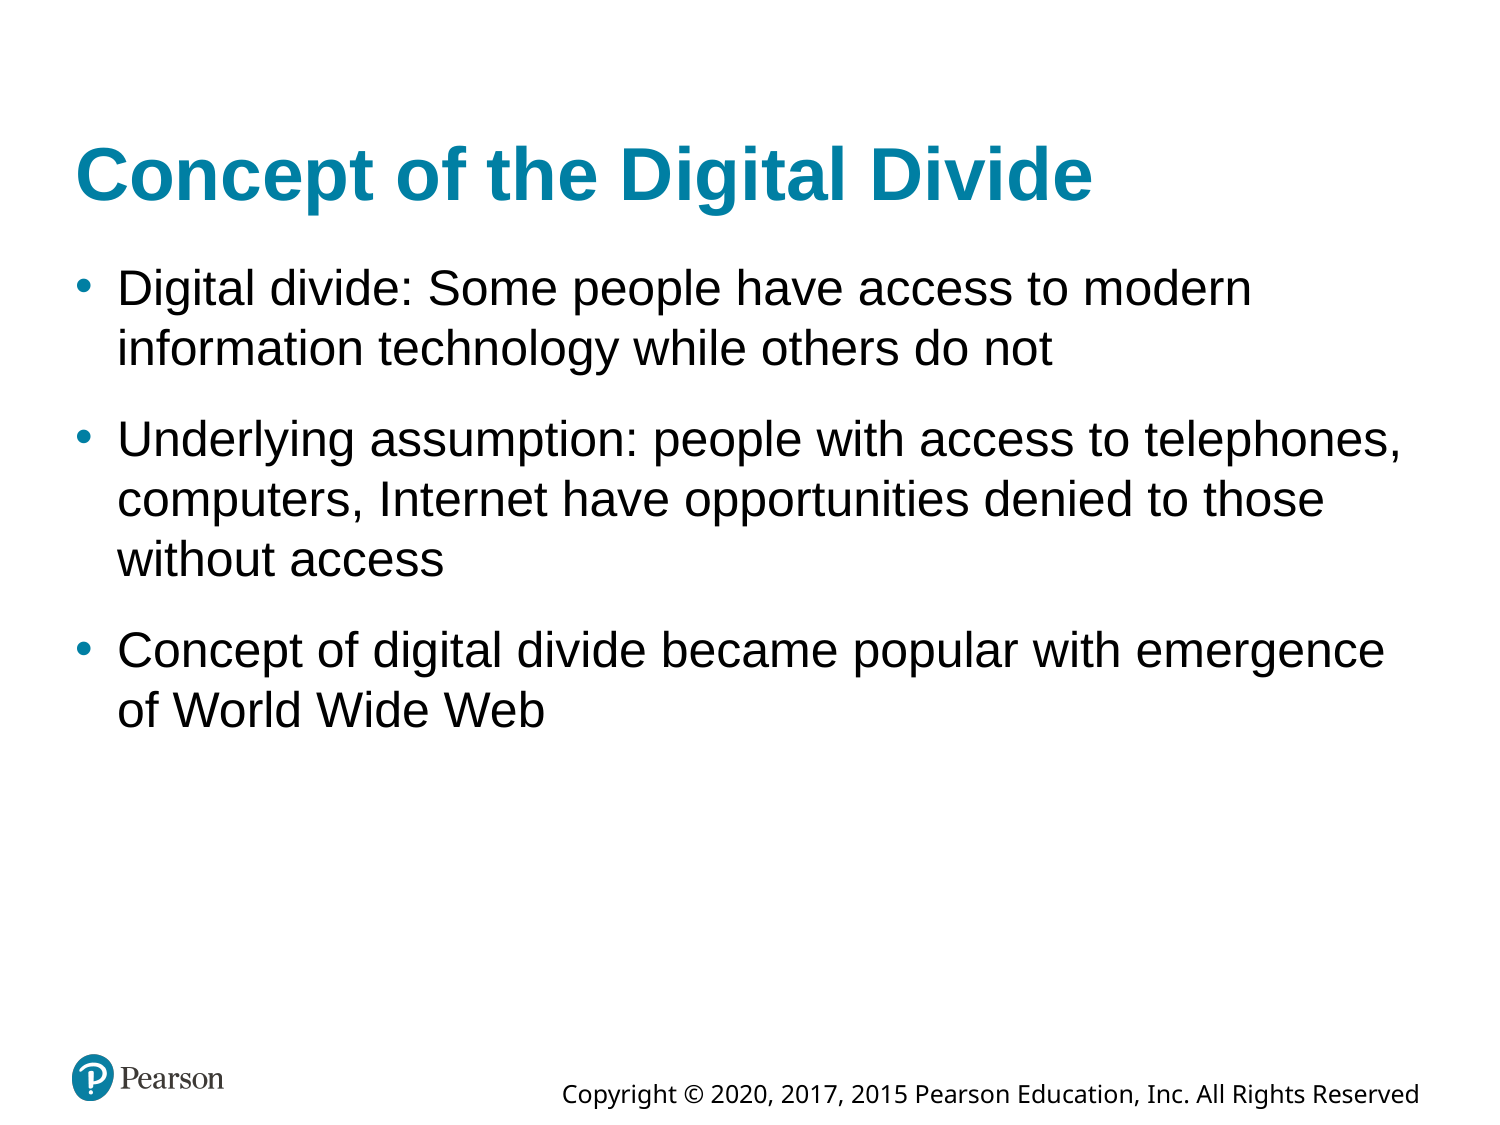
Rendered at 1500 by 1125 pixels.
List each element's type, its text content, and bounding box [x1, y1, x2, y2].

picture [98, 1054, 224, 1101]
picture [80, 1063, 106, 1088]
list Digital divide: Some people have access to modern information technology while others do not Underlying assumption: people with access to telephones, computers, Internet have opportunities denied to those without access Concept of digital divide became popular with emergence of World Wide Web [75, 255, 1425, 983]
title Concept of the Digital Divide [75, 35, 1425, 216]
picture [72, 1054, 88, 1070]
picture [72, 1087, 83, 1101]
